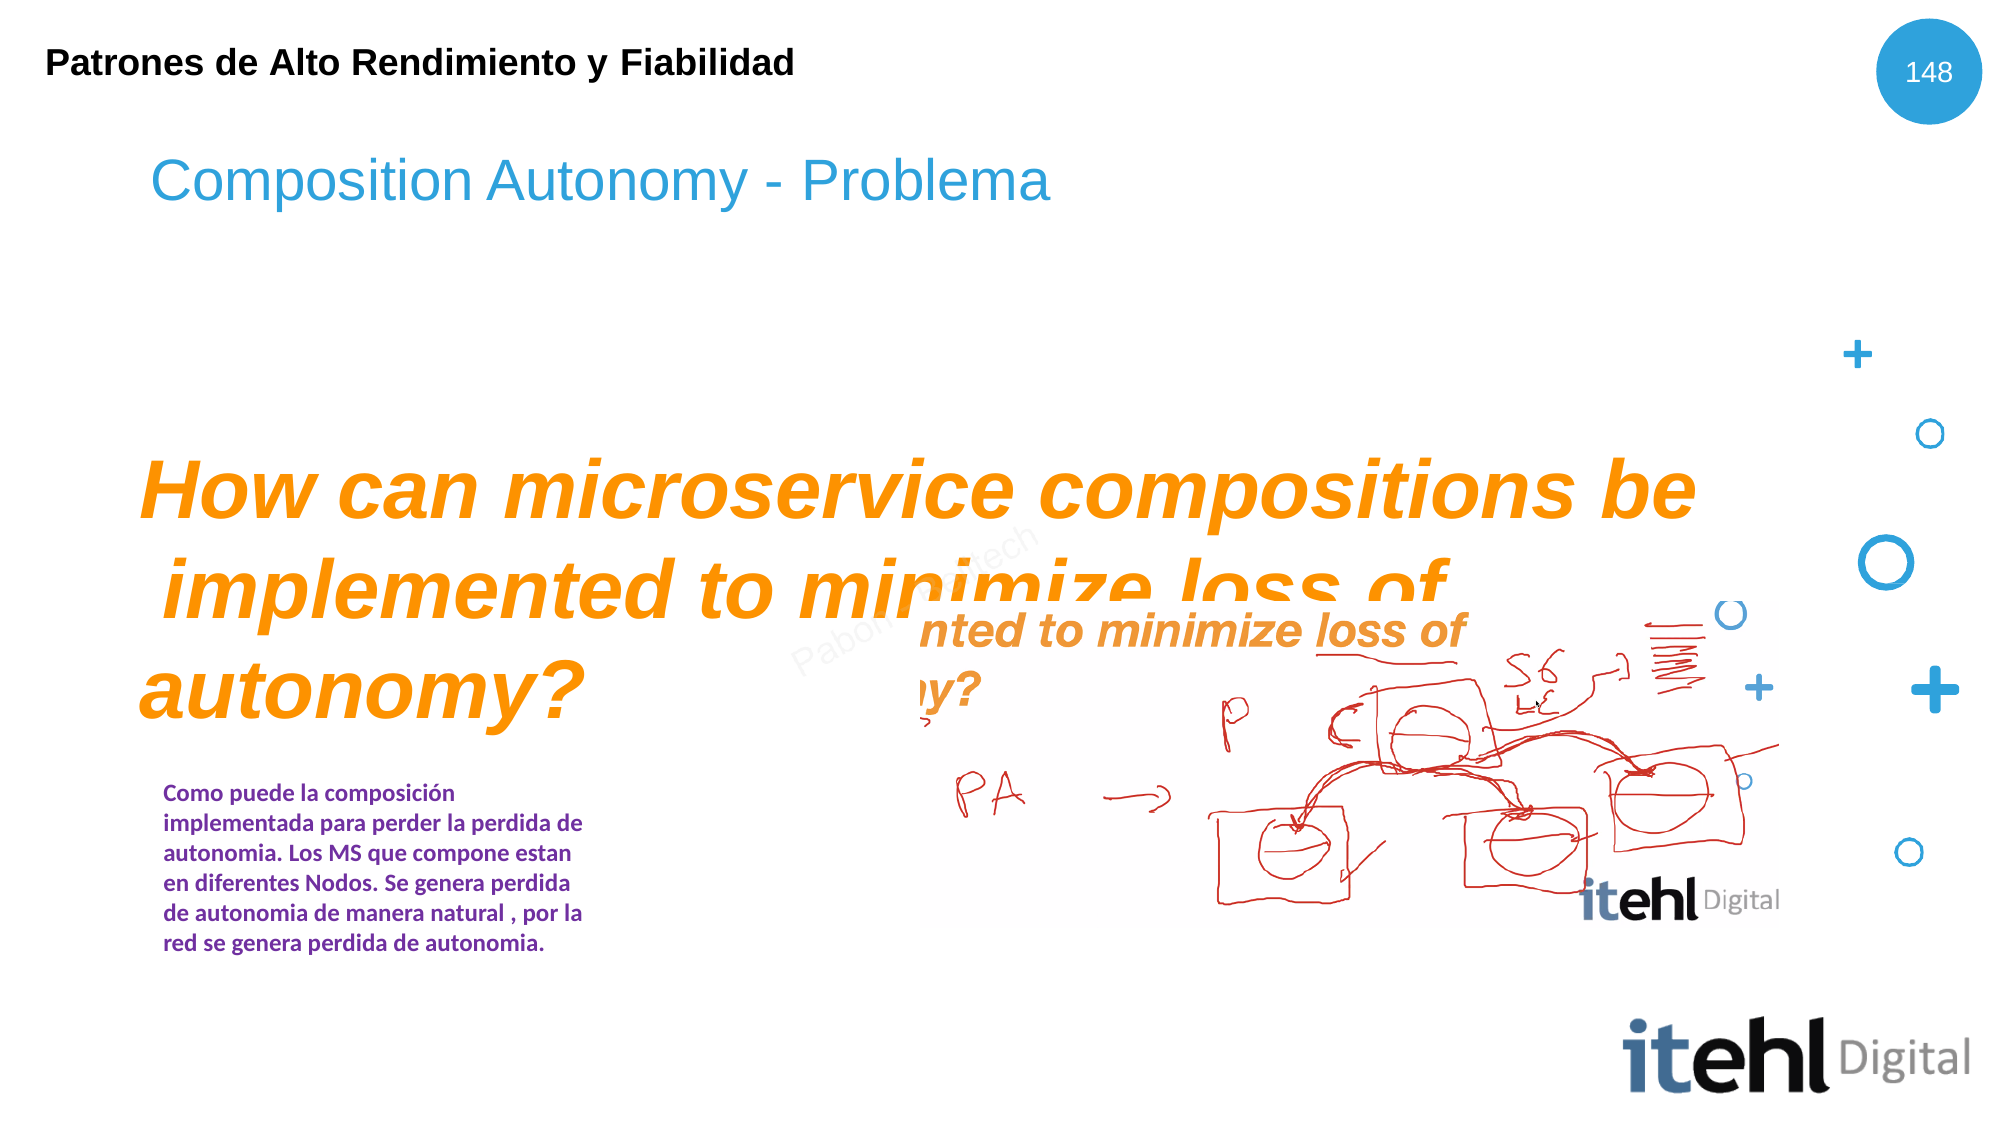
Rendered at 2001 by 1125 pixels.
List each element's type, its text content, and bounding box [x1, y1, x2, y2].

text_box Patrones de Alto Rendimiento y Fiabilidad [43, 35, 800, 83]
text_box How can microservice compositions be implemented to minimize loss of autonomy? [137, 433, 1707, 736]
text_box [1843, 339, 1872, 369]
text_box Composition Autonomy - Problema [148, 140, 1059, 213]
text_box 148 [1902, 50, 1956, 88]
text_box [1911, 665, 1960, 714]
text_box [790, 526, 1039, 677]
text_box Como puede la composición implementada para perder la perdida de autonomia. Los MS que compone estan en diferentes Nodos. Se genera perdida de autonomia de manera natural , por la red se genera perdida de autonomia. [148, 769, 608, 994]
text_box [1857, 534, 1915, 591]
text_box [1622, 1016, 1970, 1094]
text_box [1915, 418, 1945, 449]
text_box [1894, 837, 1924, 867]
picture [920, 601, 1779, 928]
